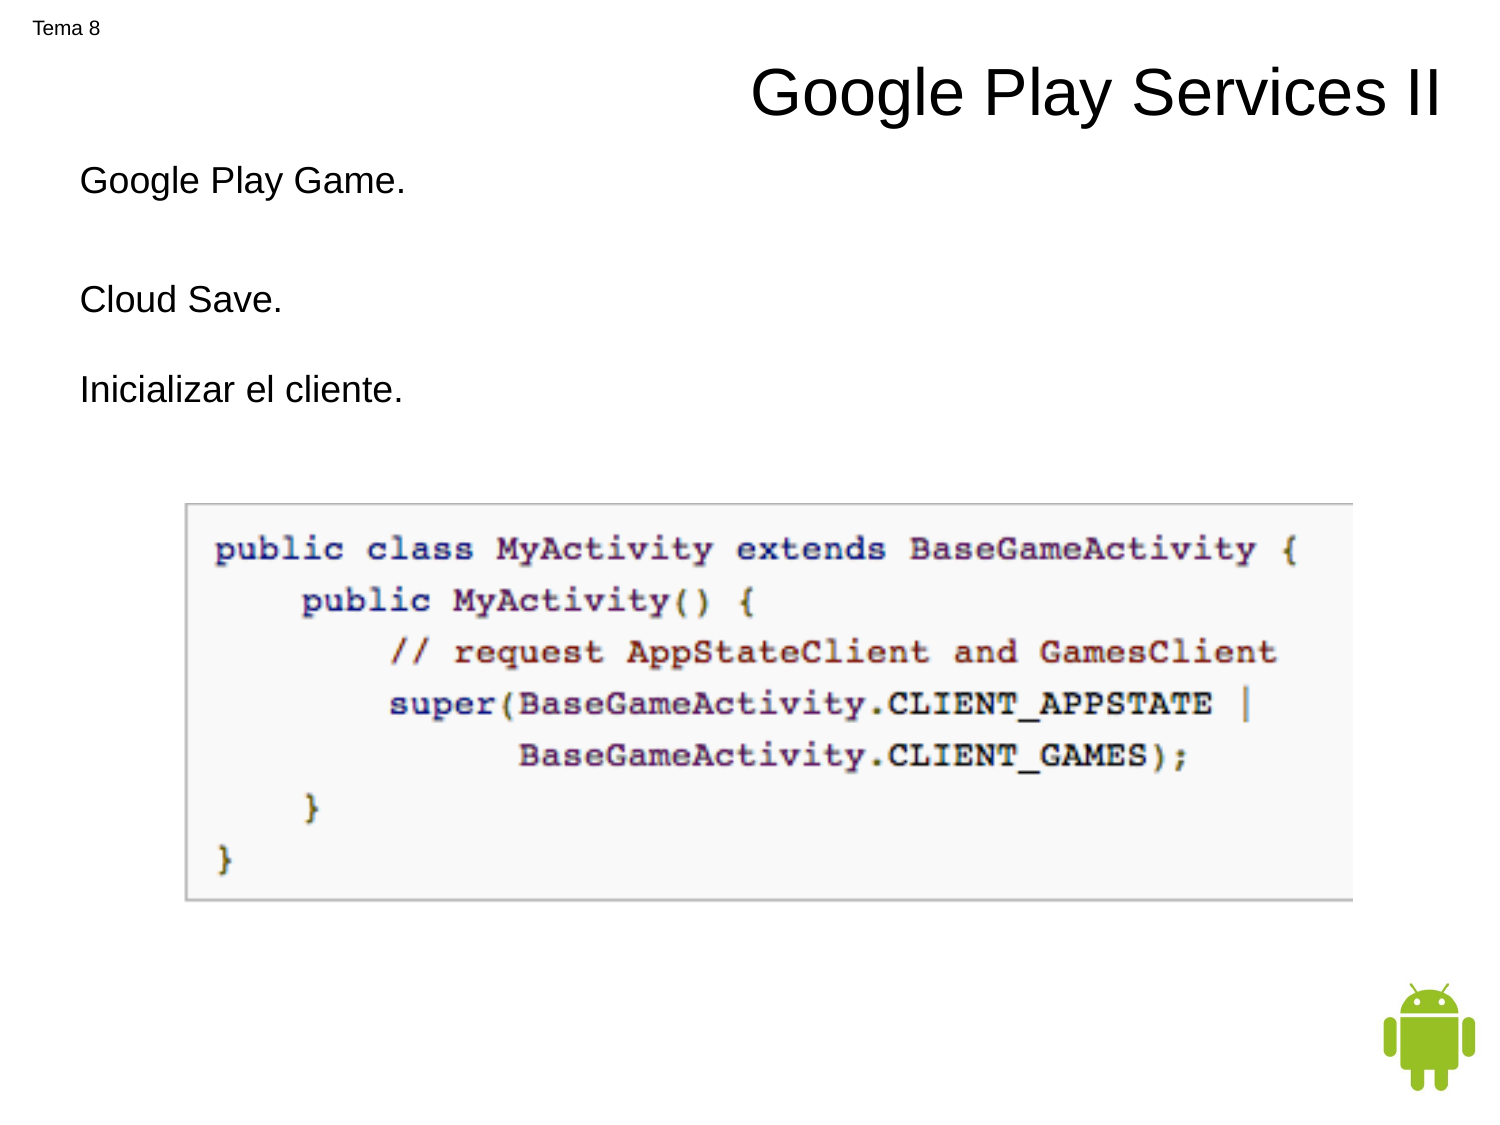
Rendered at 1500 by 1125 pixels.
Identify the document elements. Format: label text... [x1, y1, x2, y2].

picture [1375, 975, 1483, 1097]
text_box Cloud Save. Inicializar el cliente. [64, 267, 1459, 417]
text_box Tema 8 [17, 7, 195, 48]
text_box Google Play Game. [64, 148, 774, 209]
picture [182, 503, 1353, 906]
title Google Play Services II [631, 66, 1459, 111]
